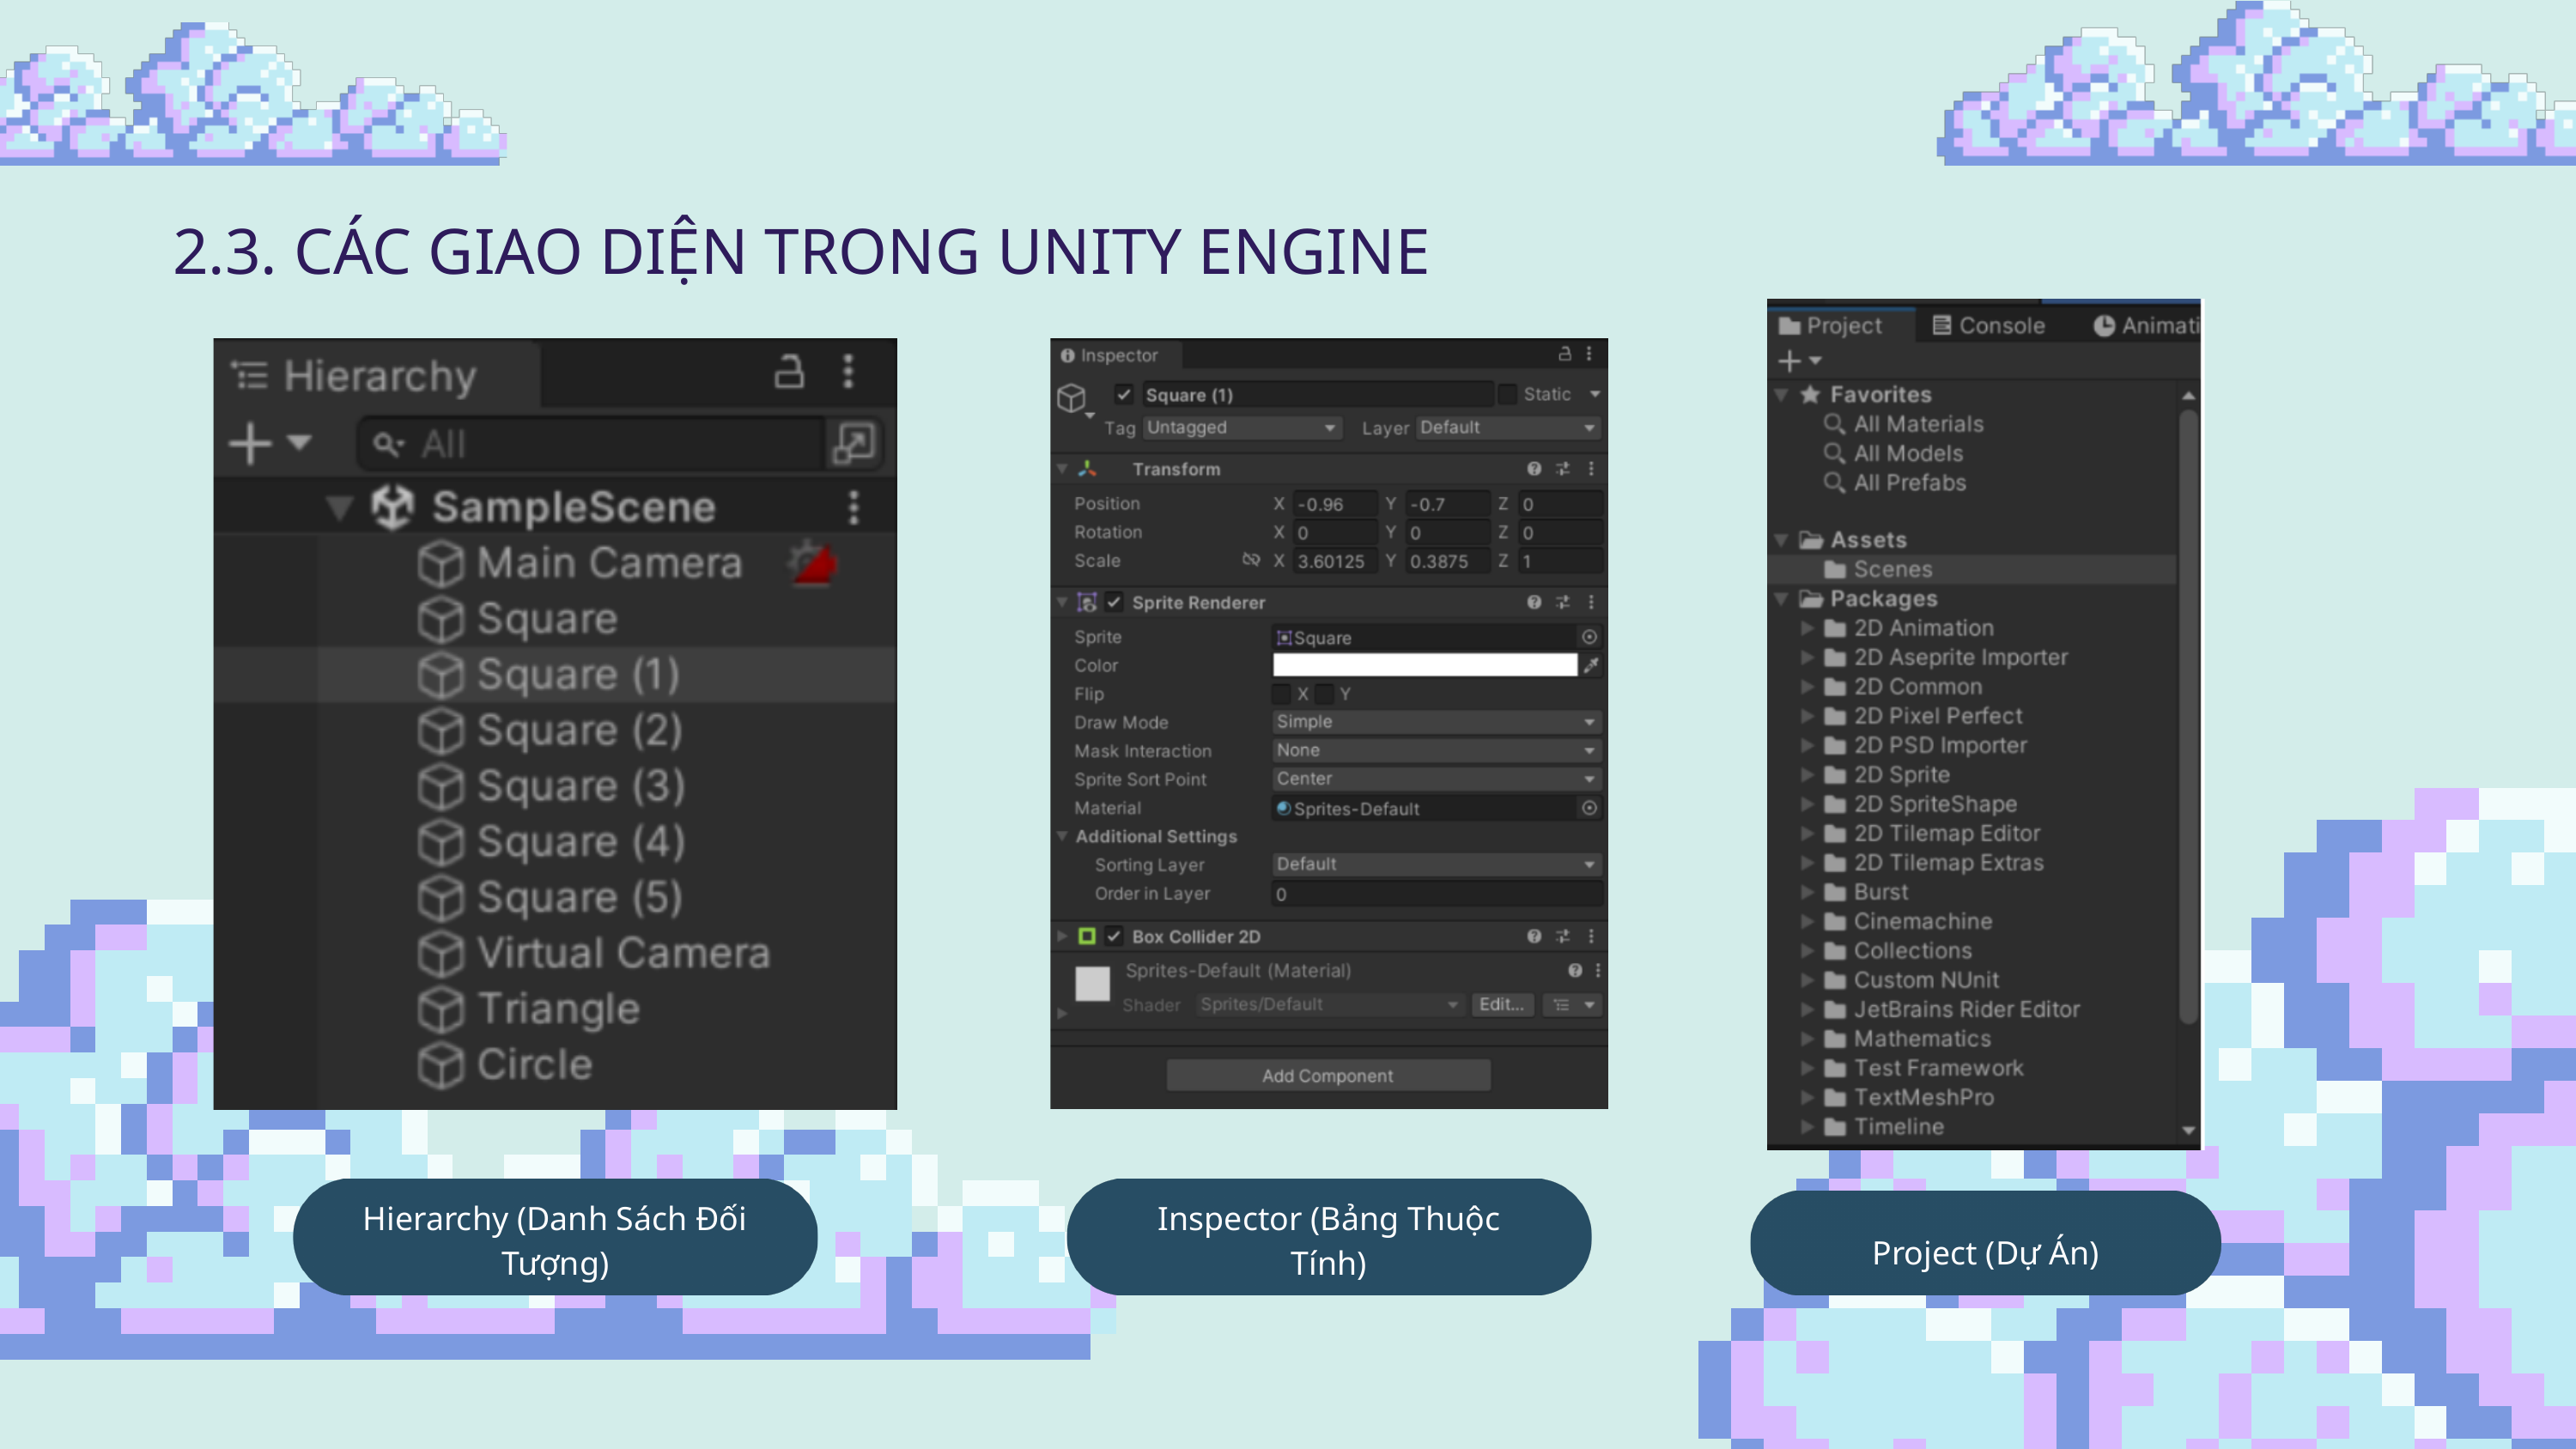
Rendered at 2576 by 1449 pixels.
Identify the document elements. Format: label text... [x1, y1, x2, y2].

text_box [213, 338, 897, 1110]
text_box 2.3. CÁC GIAO DIỆN TRONG UNITY ENGINE [173, 198, 2372, 287]
text_box [1936, 1, 2576, 166]
text_box [0, 900, 1116, 1360]
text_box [293, 1178, 818, 1296]
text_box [1750, 1190, 2222, 1296]
text_box [0, 22, 507, 166]
text_box [1767, 299, 2205, 1150]
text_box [1050, 338, 1609, 1295]
text_box [1569, 788, 2576, 1449]
